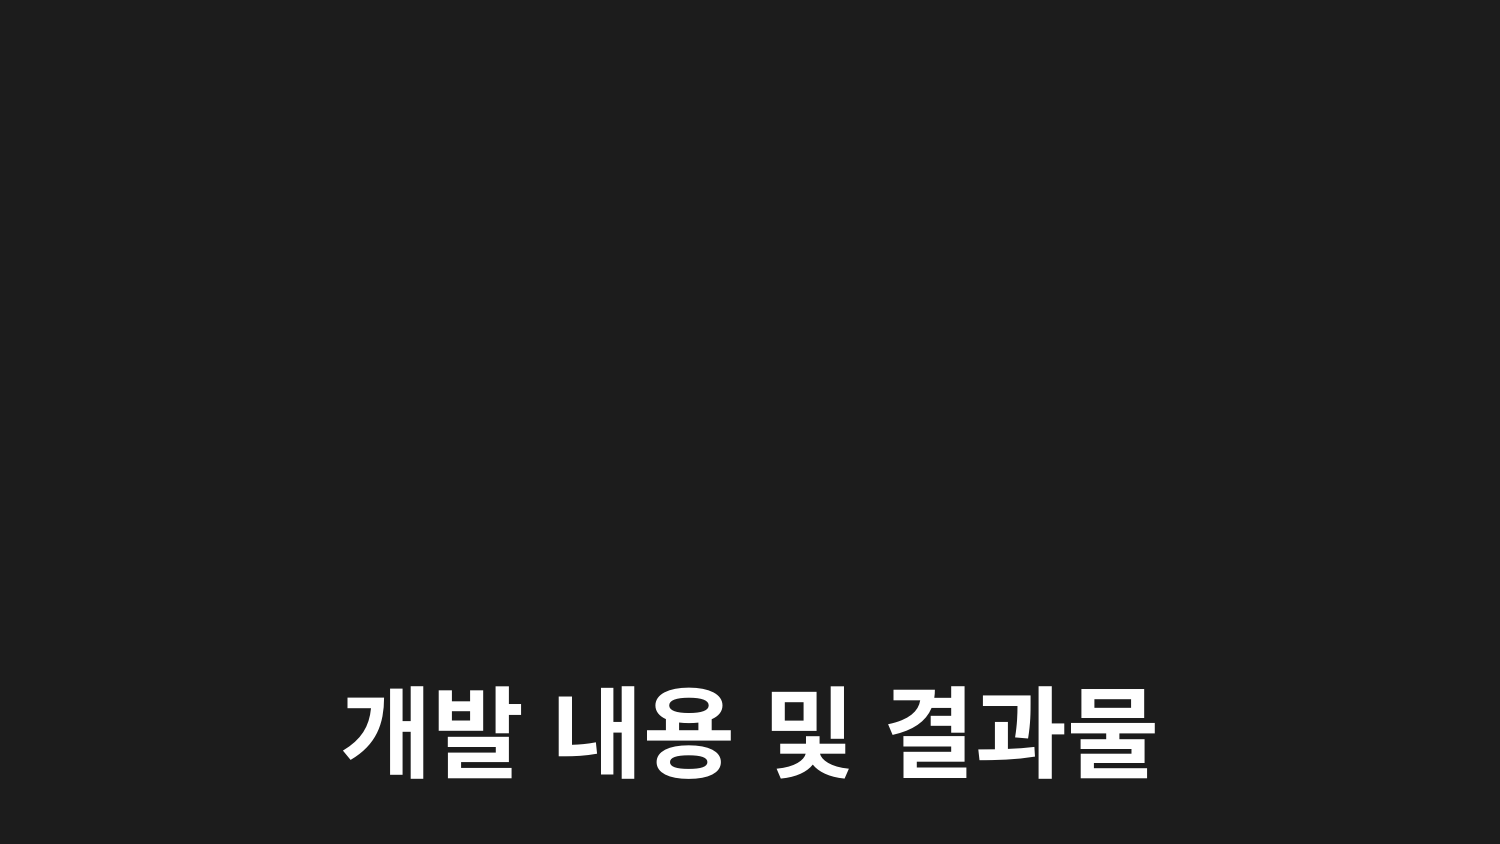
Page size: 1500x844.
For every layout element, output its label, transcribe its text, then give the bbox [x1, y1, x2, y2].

text_box 개발 내용 및 결과물 [134, 655, 1366, 732]
